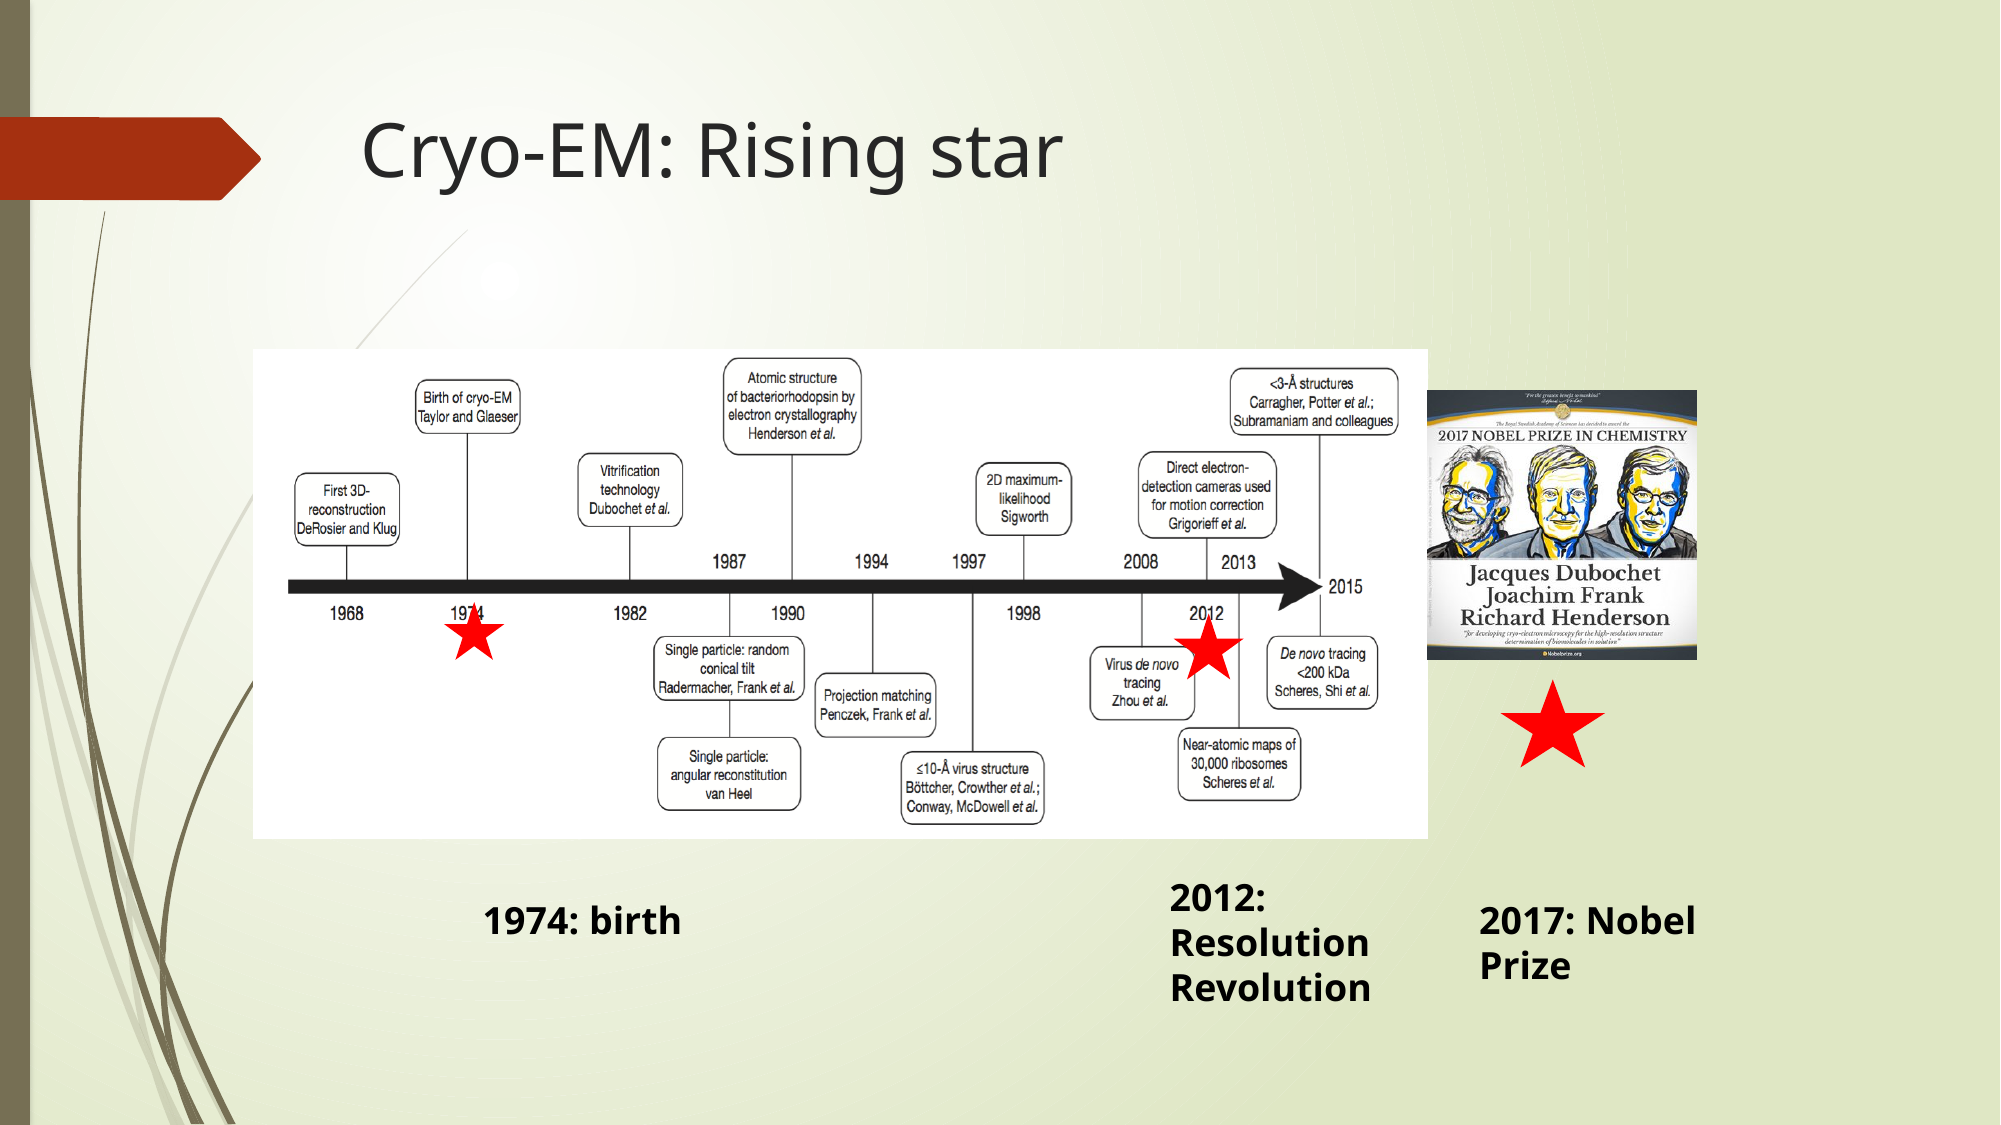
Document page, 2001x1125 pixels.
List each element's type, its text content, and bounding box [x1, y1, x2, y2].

text_box [1499, 678, 1607, 769]
text_box 1974: birth [467, 889, 698, 950]
text_box 2017: Nobel Prize [1464, 889, 1773, 995]
text_box 2012: Resolution Revolution [1154, 866, 1464, 1017]
picture [253, 349, 1697, 839]
title Cryo-EM: Rising star [345, 94, 1808, 305]
